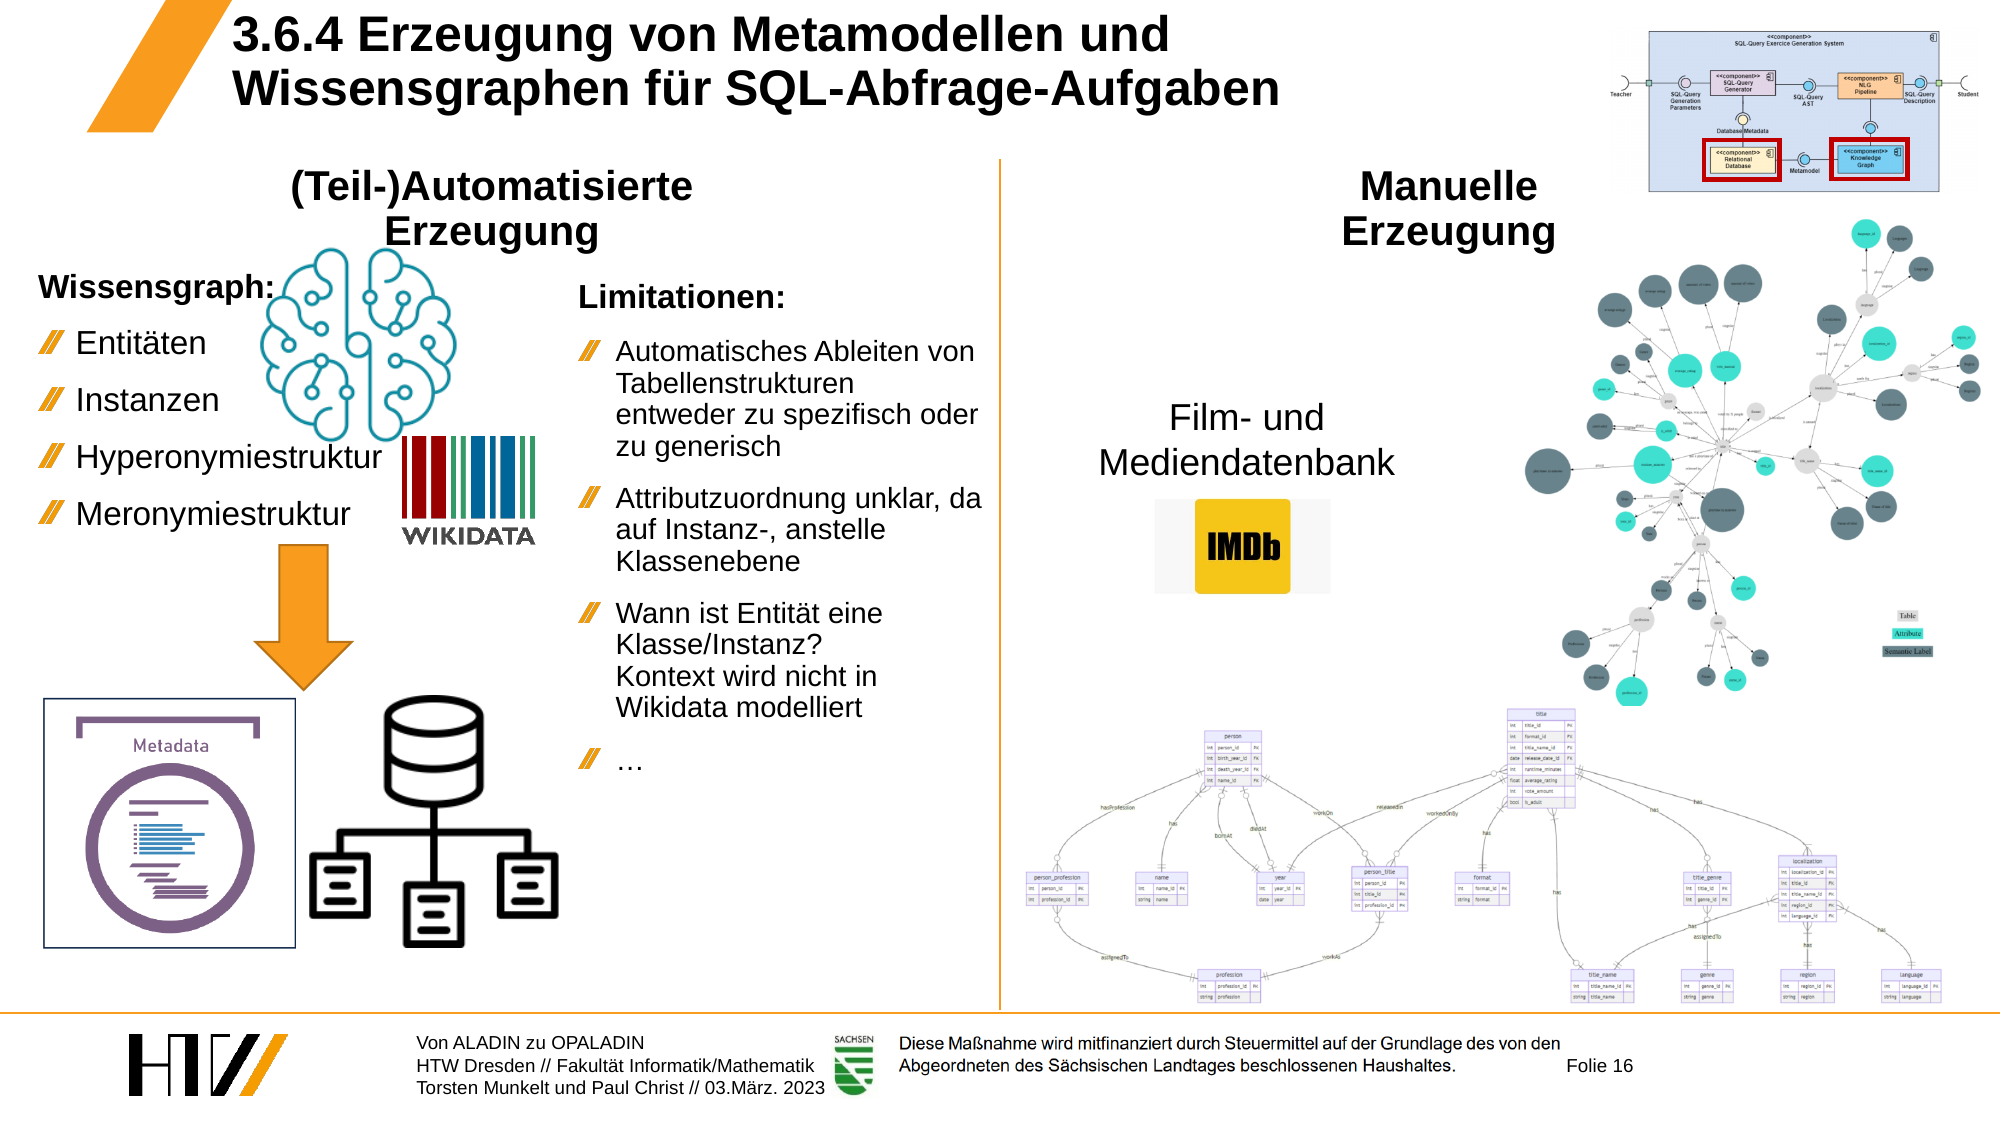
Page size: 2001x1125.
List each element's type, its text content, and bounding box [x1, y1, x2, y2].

picture [129, 1034, 288, 1096]
list Wissensgraph: Entitäten Instanzen Hyperonymiestruktur Meronymiestruktur [38, 269, 443, 575]
picture [38, 443, 62, 468]
picture [1610, 28, 1980, 194]
text_box Limitationen: Automatisches Ableiten von Tabellenstrukturen entweder zu spezifisch oder zu generisch Attributzuordnung unklar, da auf Instanz-, anstelle Klassenebene Wann ist Entität eine Klasse/Instanz? Kontext wird nicht in Wikidata modelliert … [578, 279, 983, 974]
picture [578, 602, 599, 623]
picture [578, 340, 599, 361]
picture [38, 387, 62, 411]
text_box Manuelle Erzeugung [1246, 164, 1652, 238]
picture [1023, 216, 1996, 1005]
picture [578, 748, 599, 769]
picture [1142, 471, 1343, 621]
picture [38, 500, 62, 524]
text_box [252, 544, 355, 688]
picture [831, 1030, 1564, 1099]
text_box Film- und Mediendatenbank [1066, 385, 1427, 491]
picture [27, 682, 560, 964]
picture [578, 486, 599, 508]
title 3.6.4 Erzeugung von Metamodellen und Wissensgraphen für SQL-Abfrage-Aufgaben [232, 13, 1908, 117]
text_box (Teil-)Automatisierte Erzeugung [289, 164, 695, 238]
picture [38, 330, 62, 354]
picture [255, 241, 555, 551]
